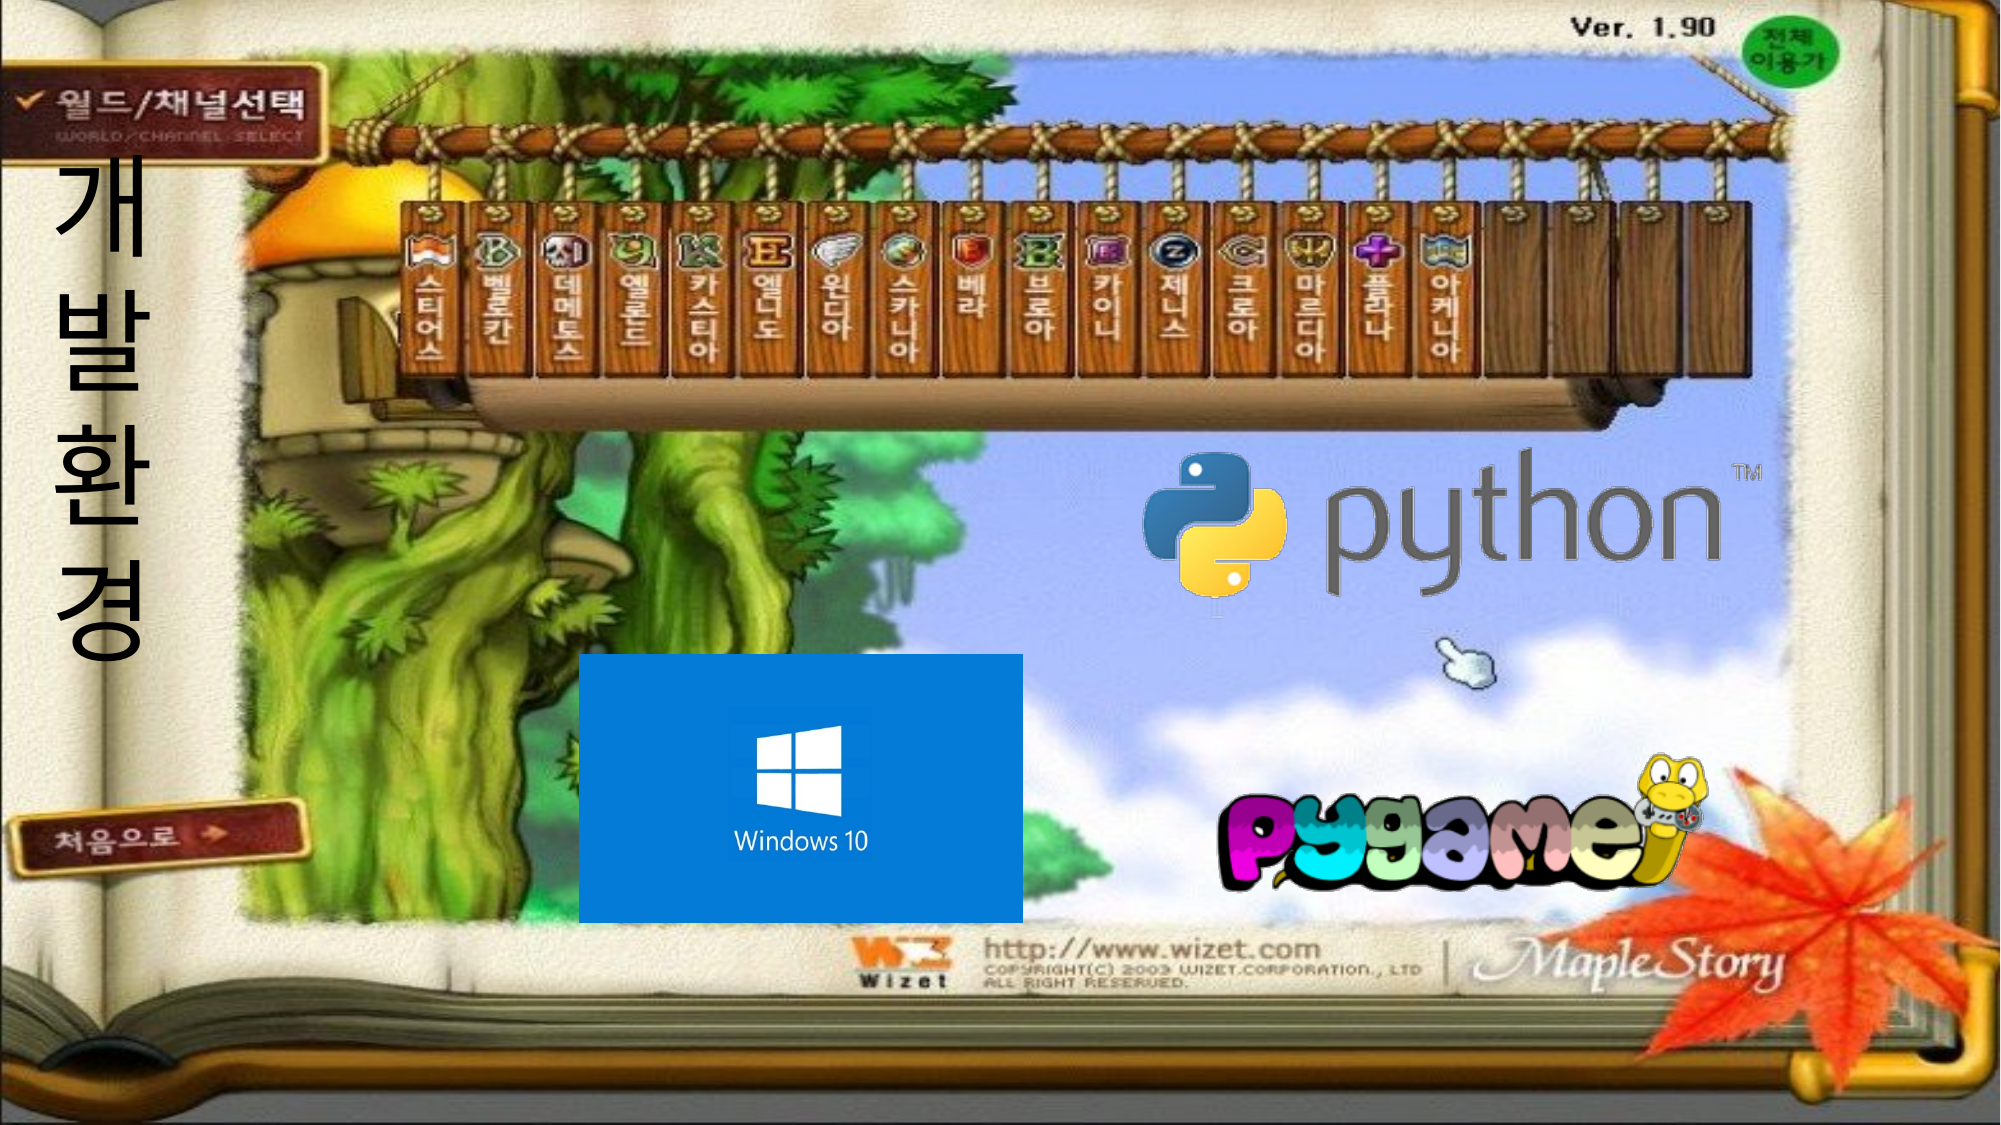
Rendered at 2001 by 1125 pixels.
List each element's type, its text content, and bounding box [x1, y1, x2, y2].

text_box 개 발 환 경 [0, 0, 206, 859]
picture [0, 0, 2001, 1125]
